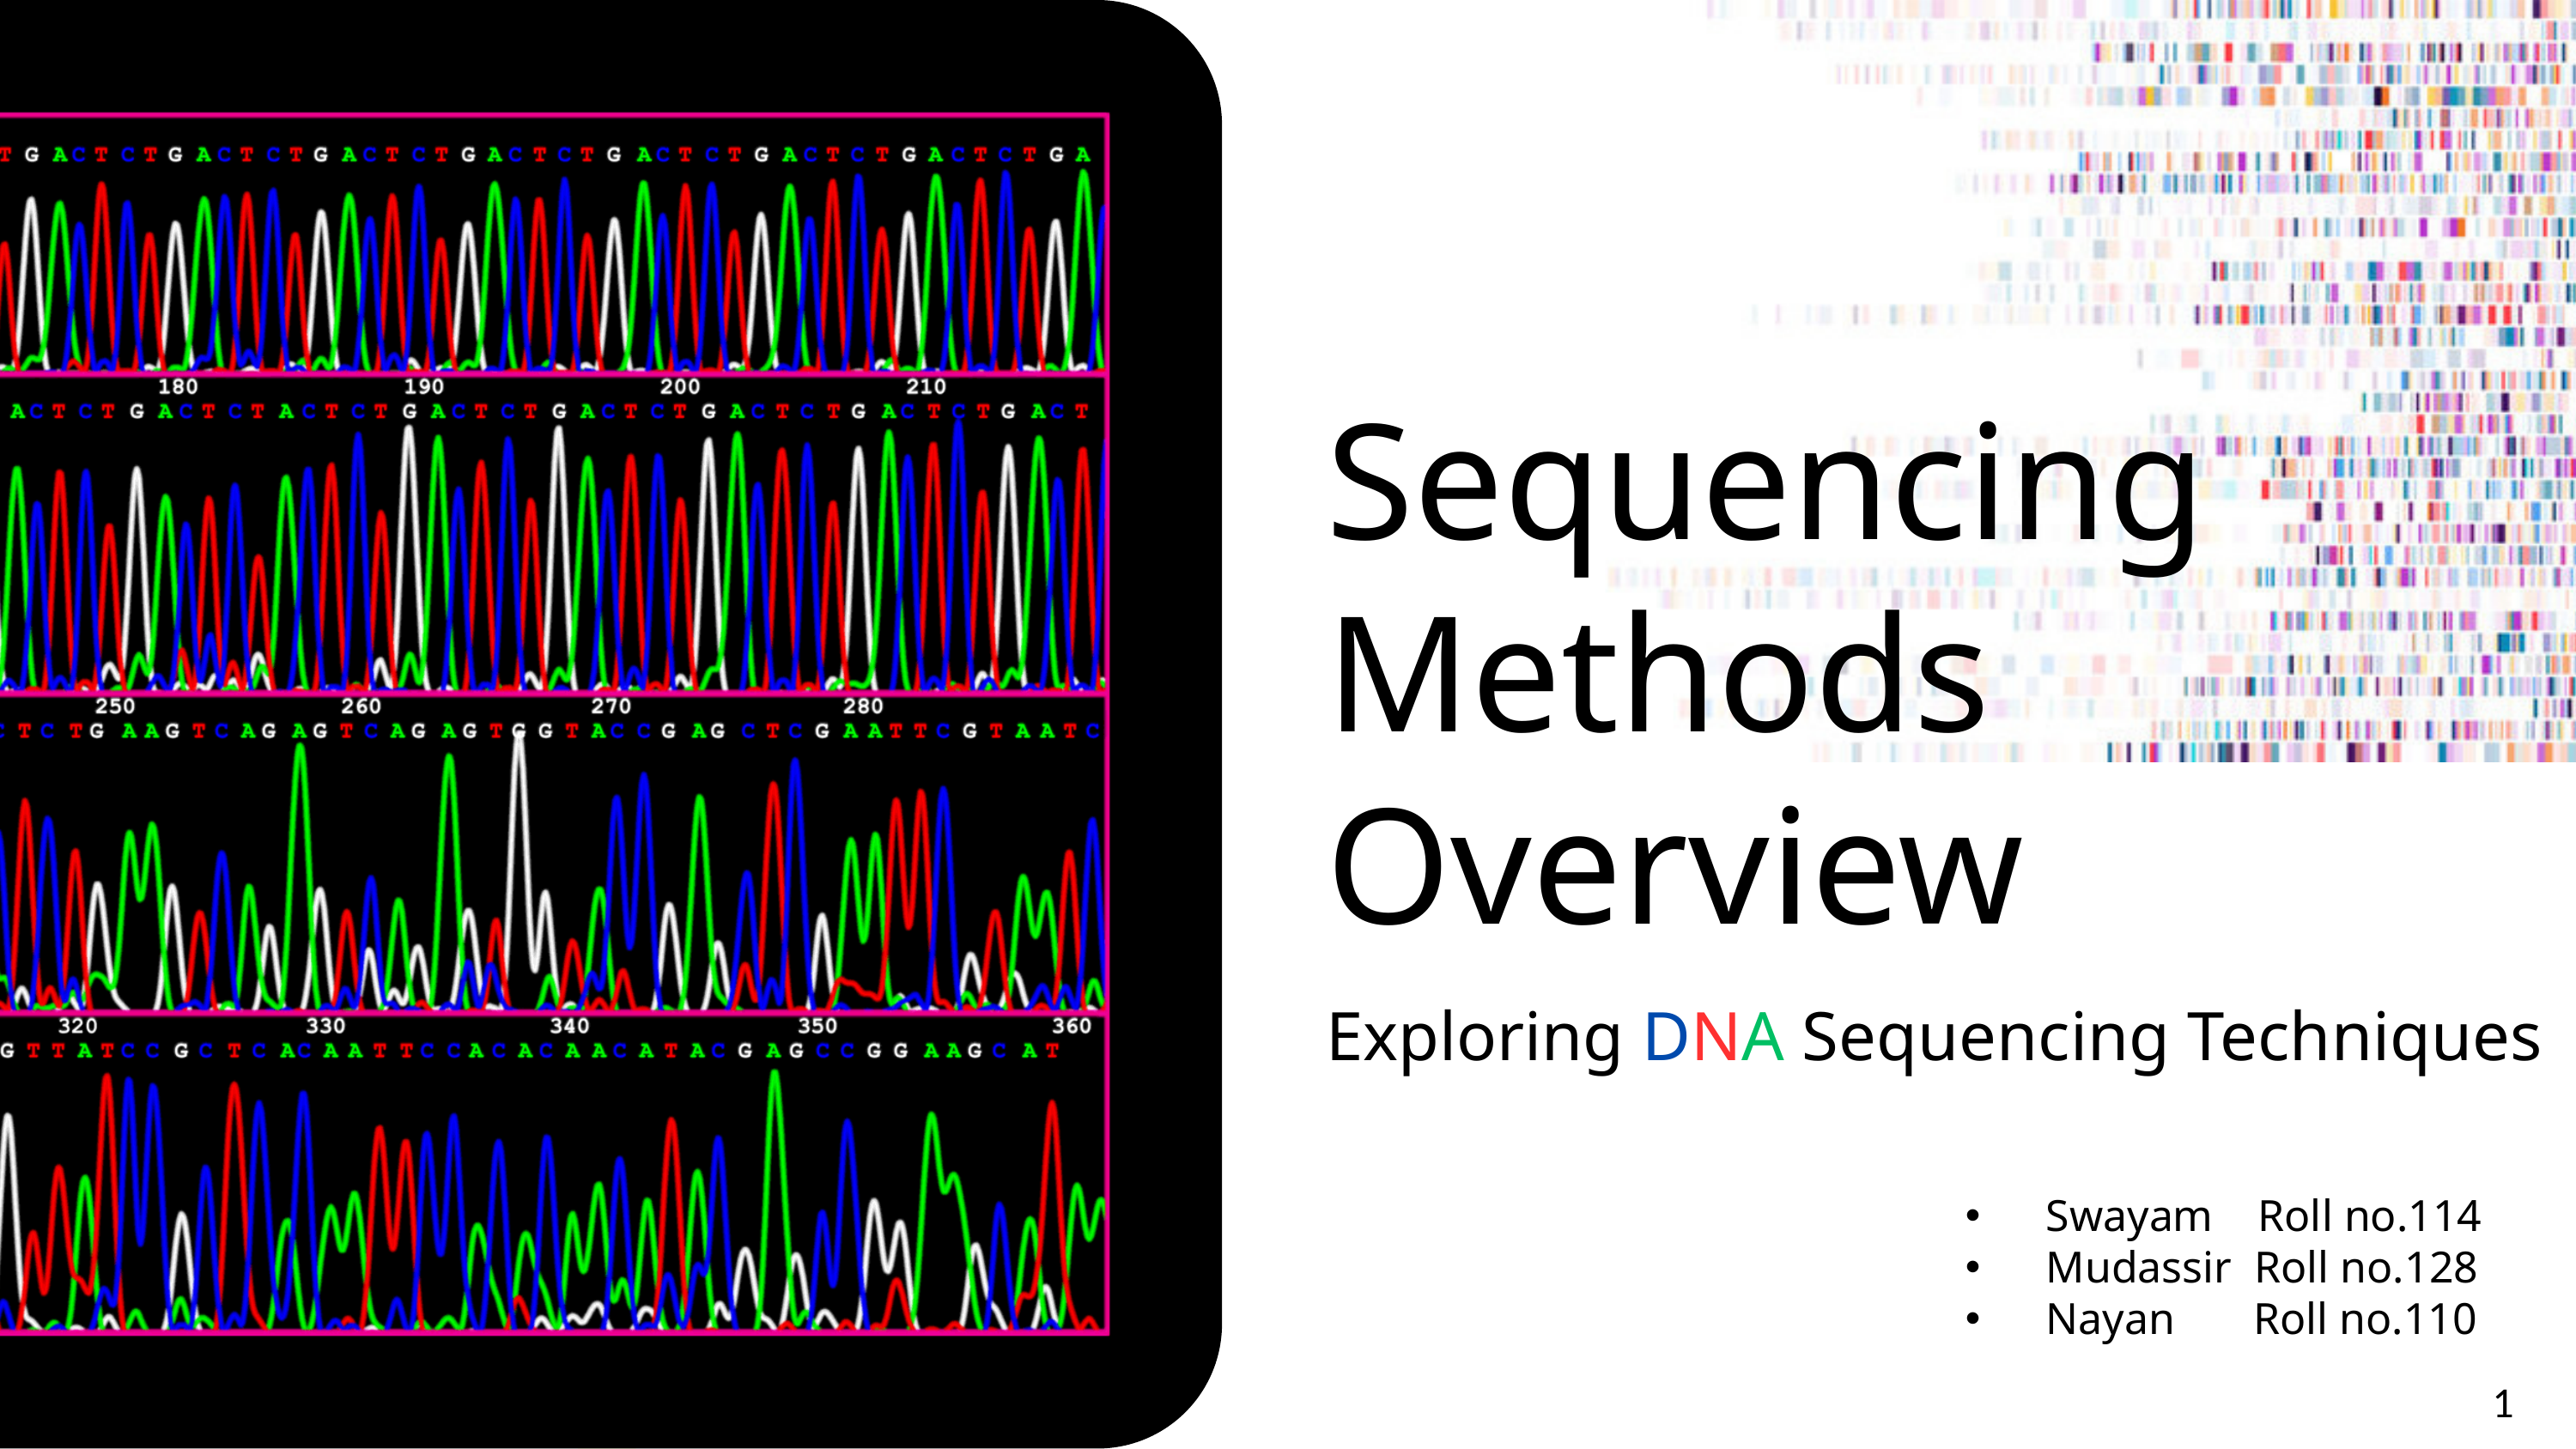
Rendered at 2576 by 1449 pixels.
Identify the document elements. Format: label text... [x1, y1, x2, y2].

text_box [1471, 0, 2576, 380]
text_box Swayam Roll no.114 Mudassir Roll no.128 Nayan Roll no.110 [1965, 1188, 2576, 1449]
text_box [1325, 380, 2576, 1068]
picture [0, 0, 1223, 1449]
